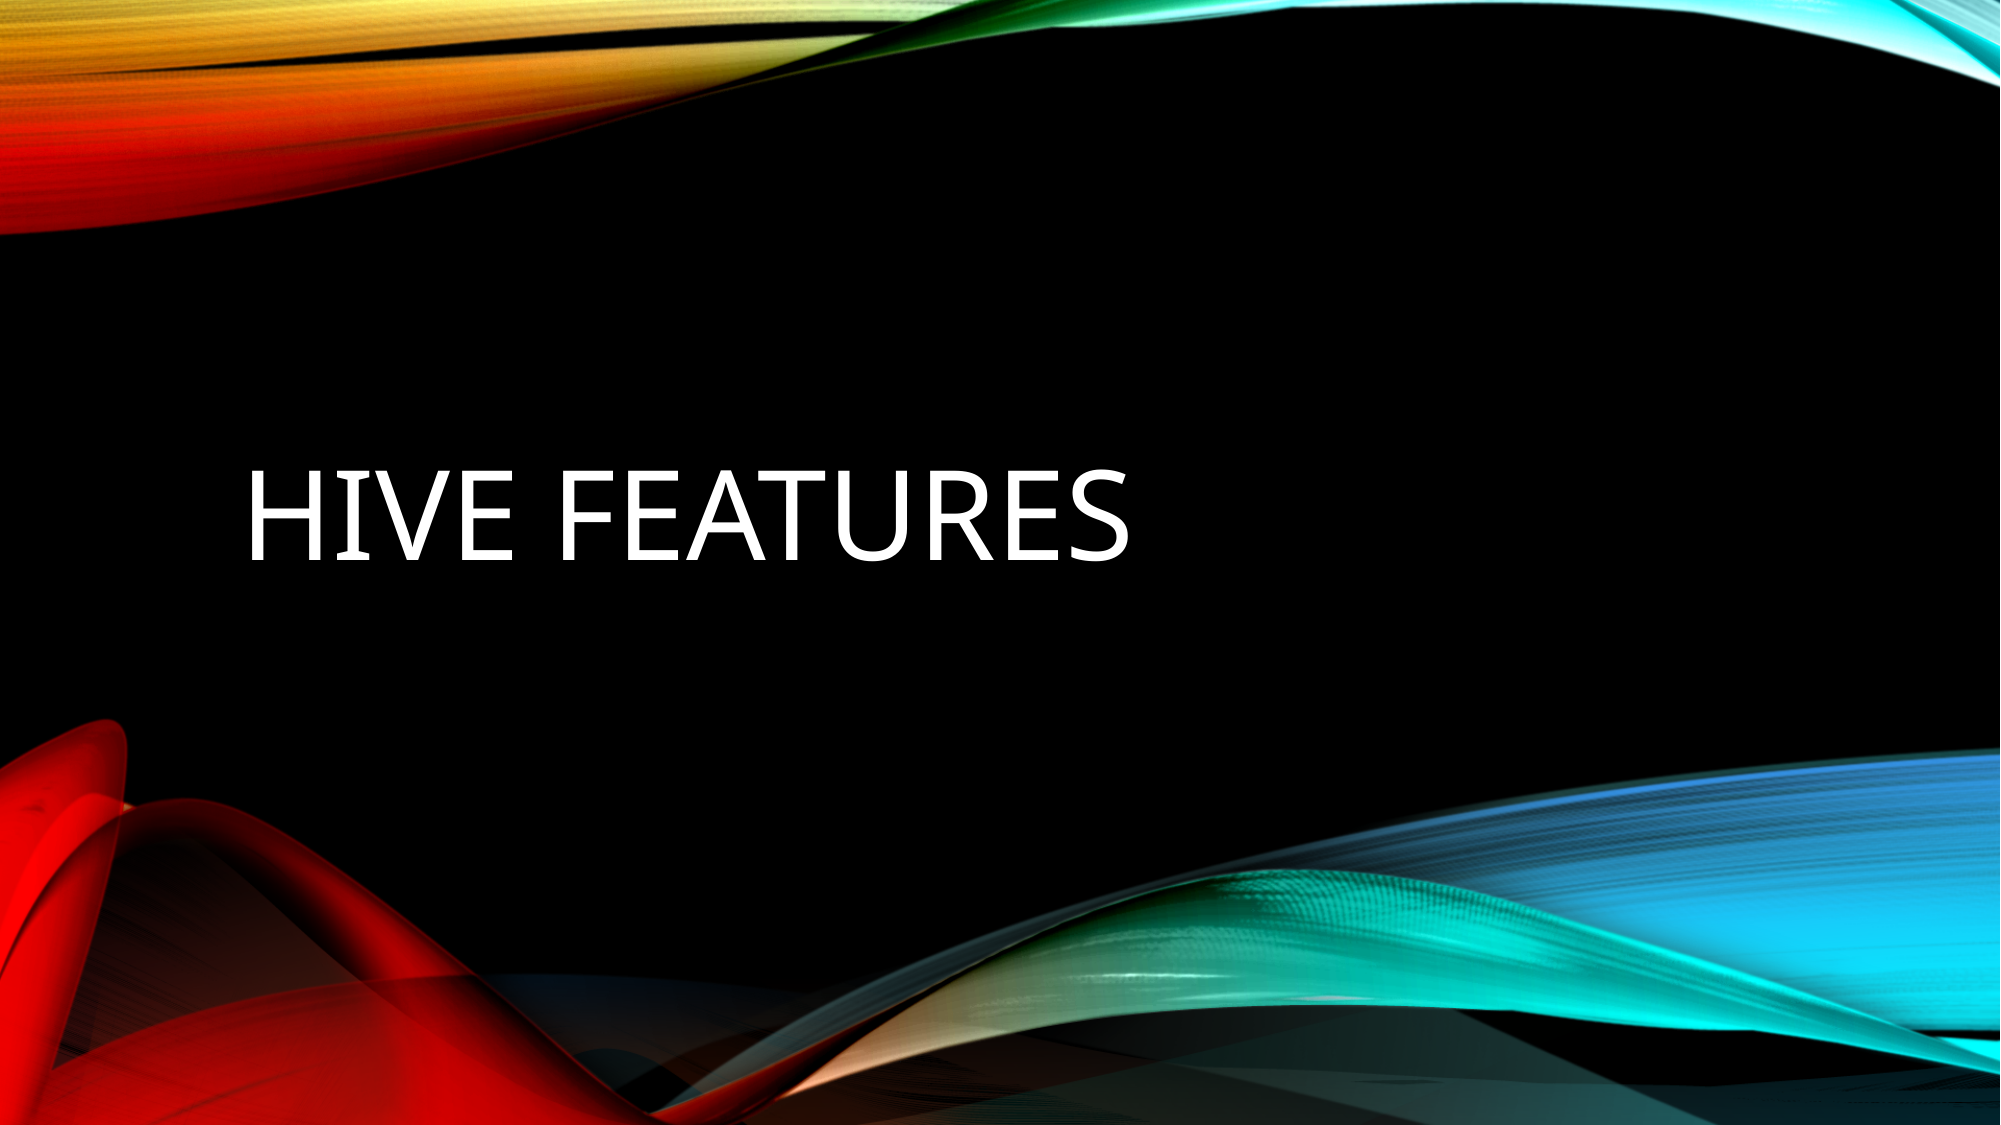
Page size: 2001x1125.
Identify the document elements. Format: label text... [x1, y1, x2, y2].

title Hive FEATURES [225, 295, 1775, 596]
picture [0, 0, 2000, 237]
picture [0, 717, 2000, 1125]
